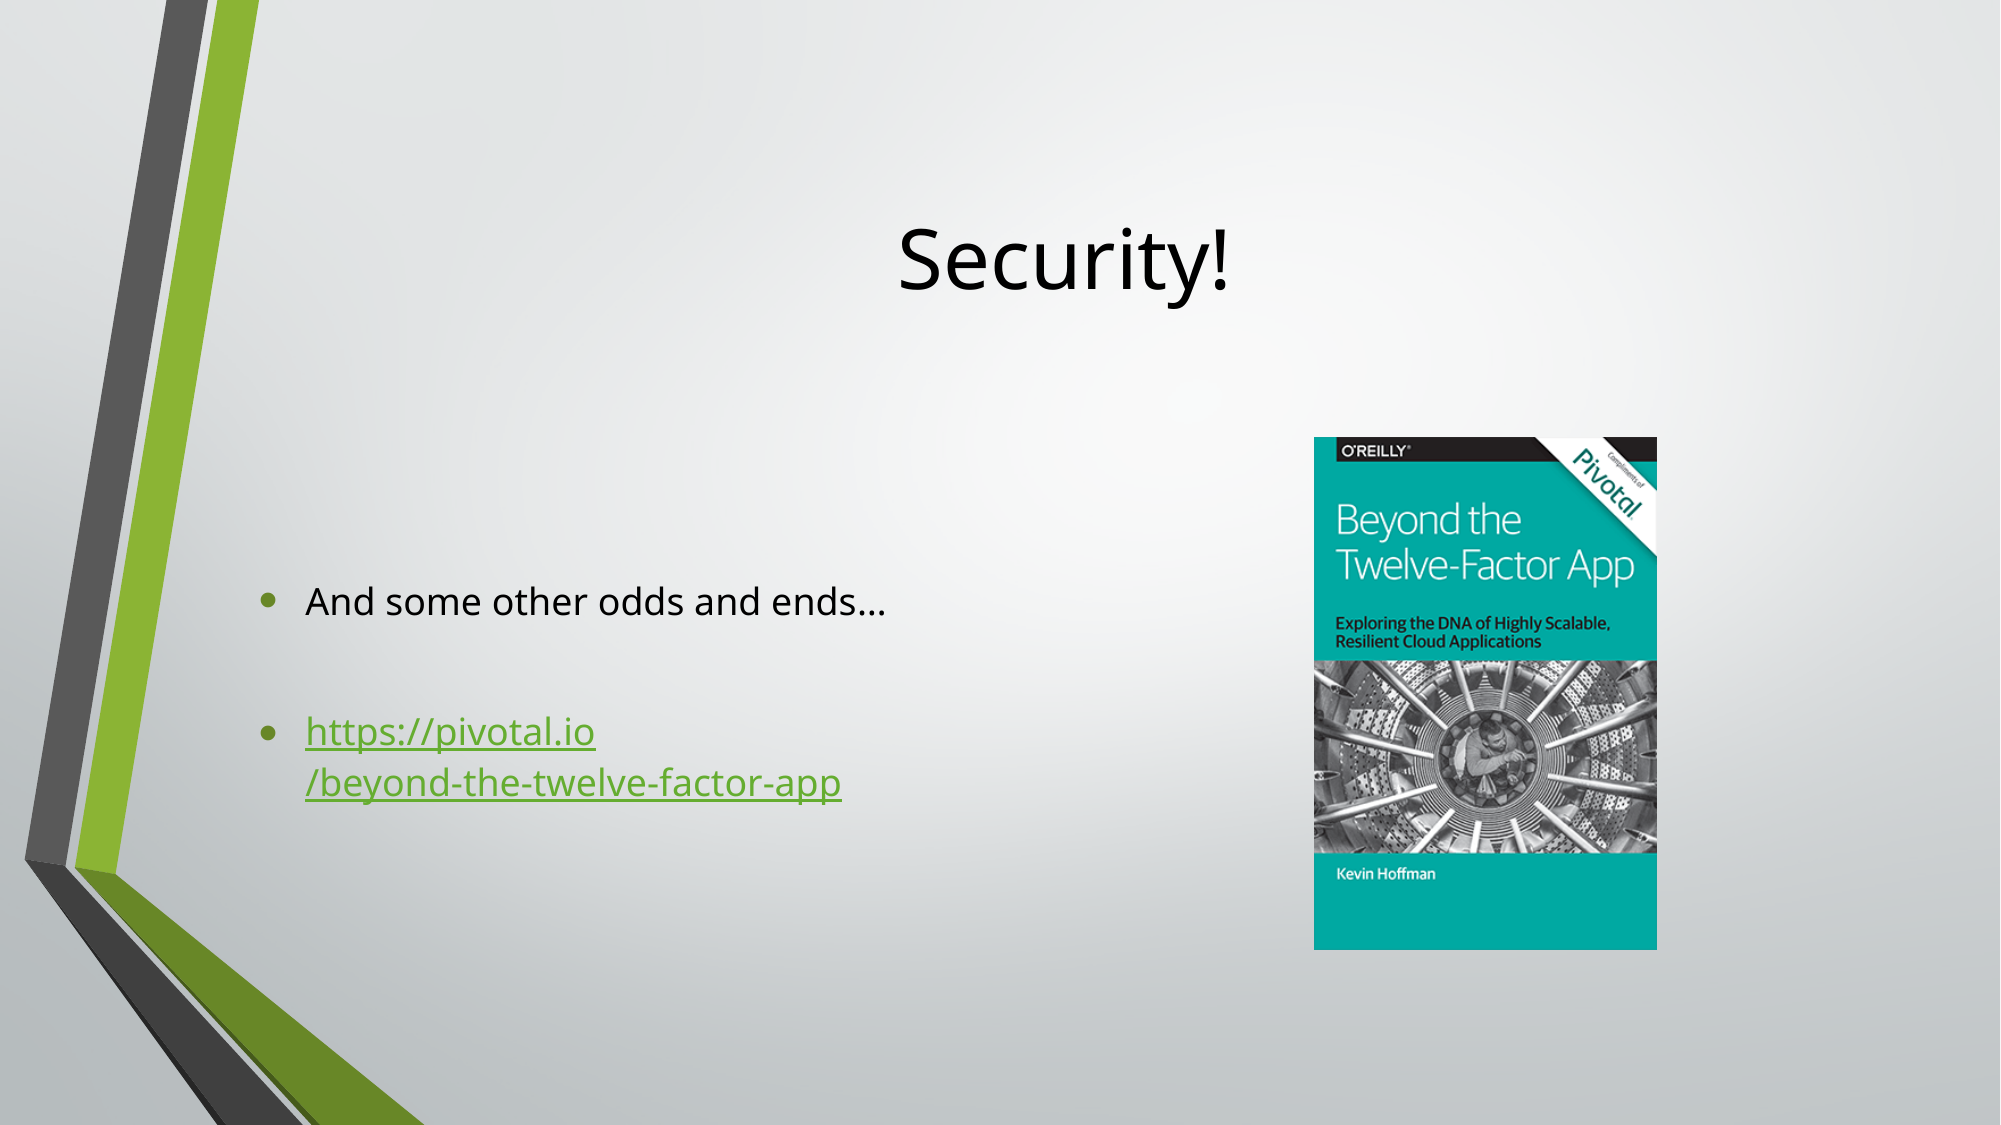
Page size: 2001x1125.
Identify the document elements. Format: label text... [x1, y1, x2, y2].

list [1314, 437, 1657, 951]
list And some other odds and ends… https://pivotal.io/beyond-the-twelve-factor-app [243, 437, 1047, 950]
title Security! [243, 112, 1887, 400]
